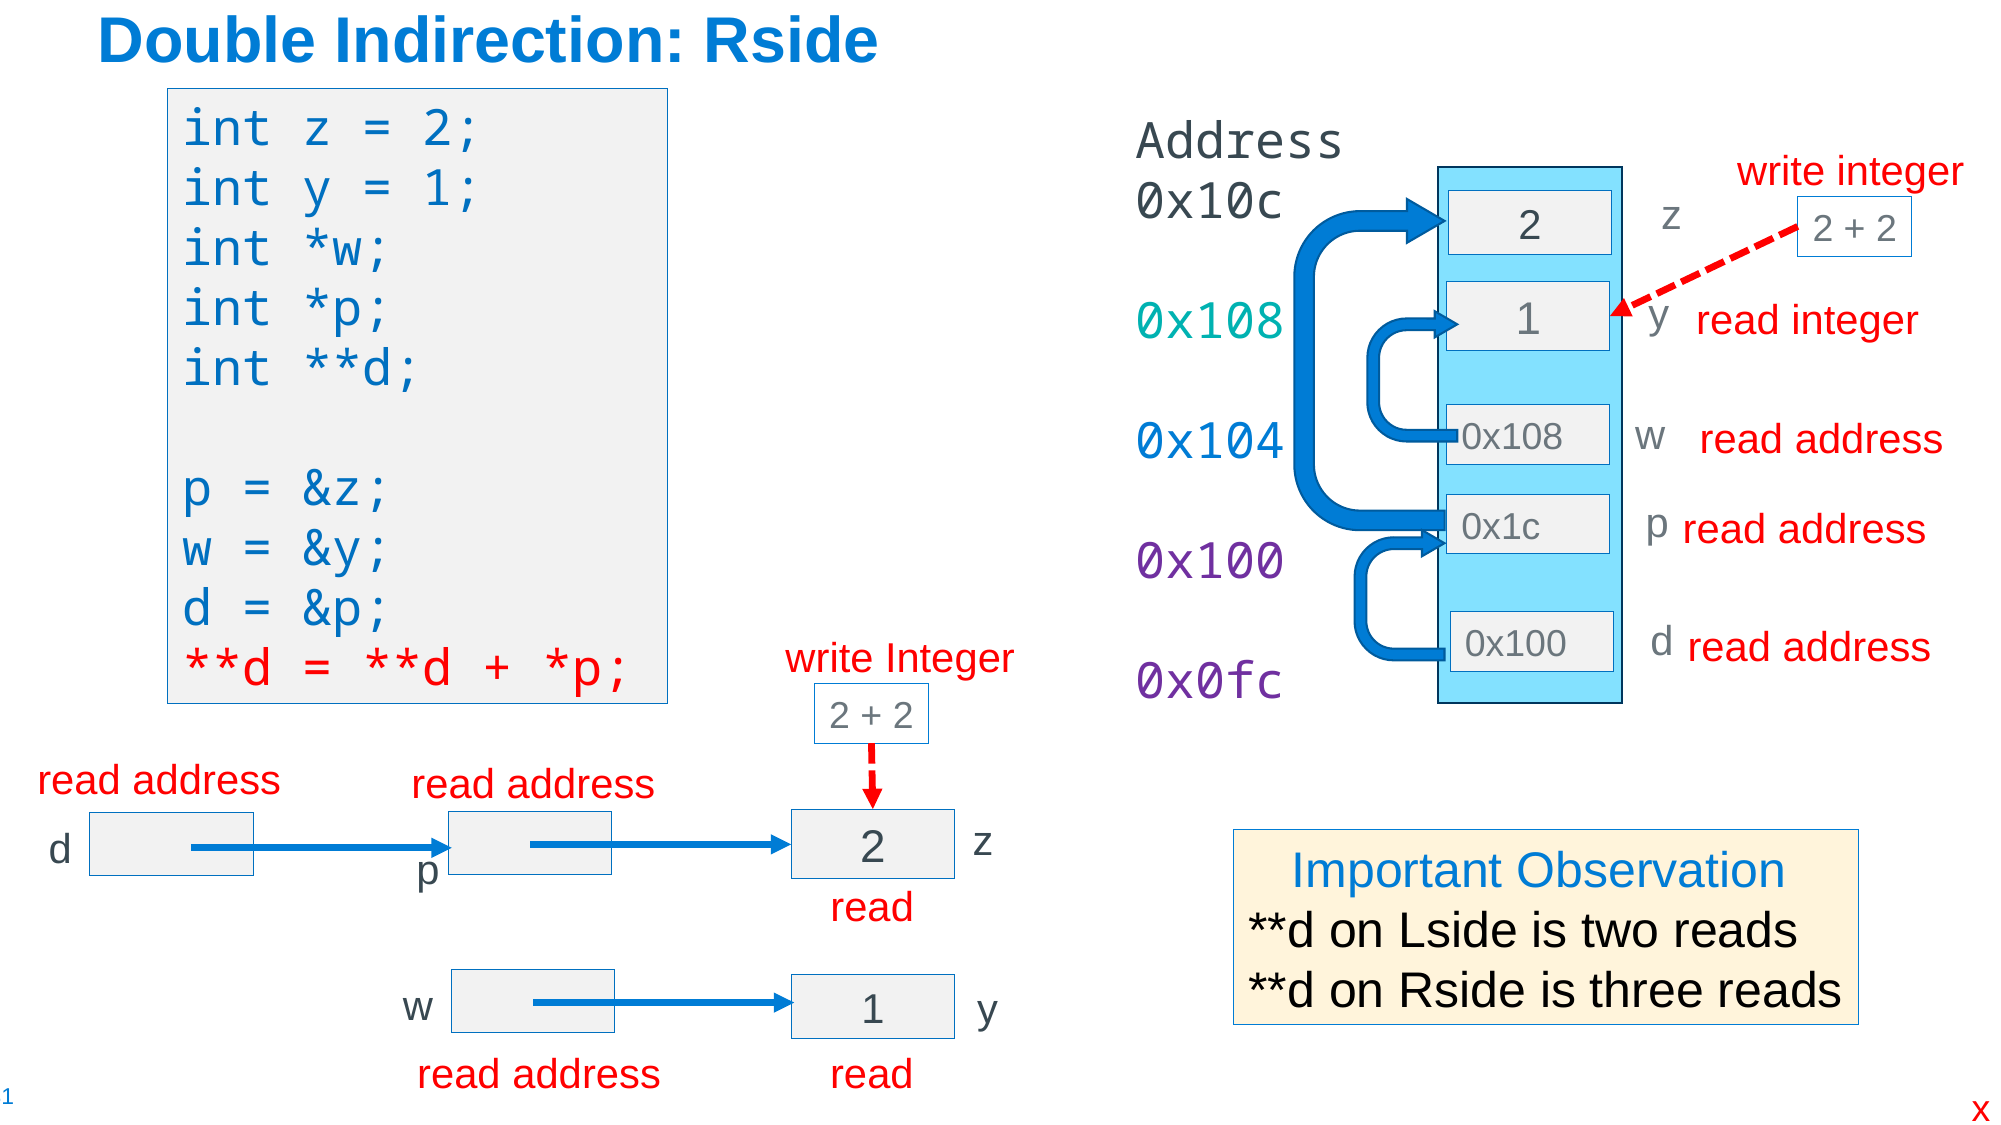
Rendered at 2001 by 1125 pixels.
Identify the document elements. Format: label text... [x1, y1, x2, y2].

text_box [1128, 101, 1981, 723]
title Double Indirection: Rside [82, 19, 1887, 84]
text_box int z = 2; int y = 1; int *w; int *p; int **d; p = &z; w = &y; d = &p; **d = **d + *p; [167, 88, 668, 622]
text_box Important Observation **d on Lside is two reads **d on Rside is three reads [1233, 829, 1859, 1025]
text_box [21, 622, 1032, 1106]
text_box x [1956, 1076, 2000, 1125]
